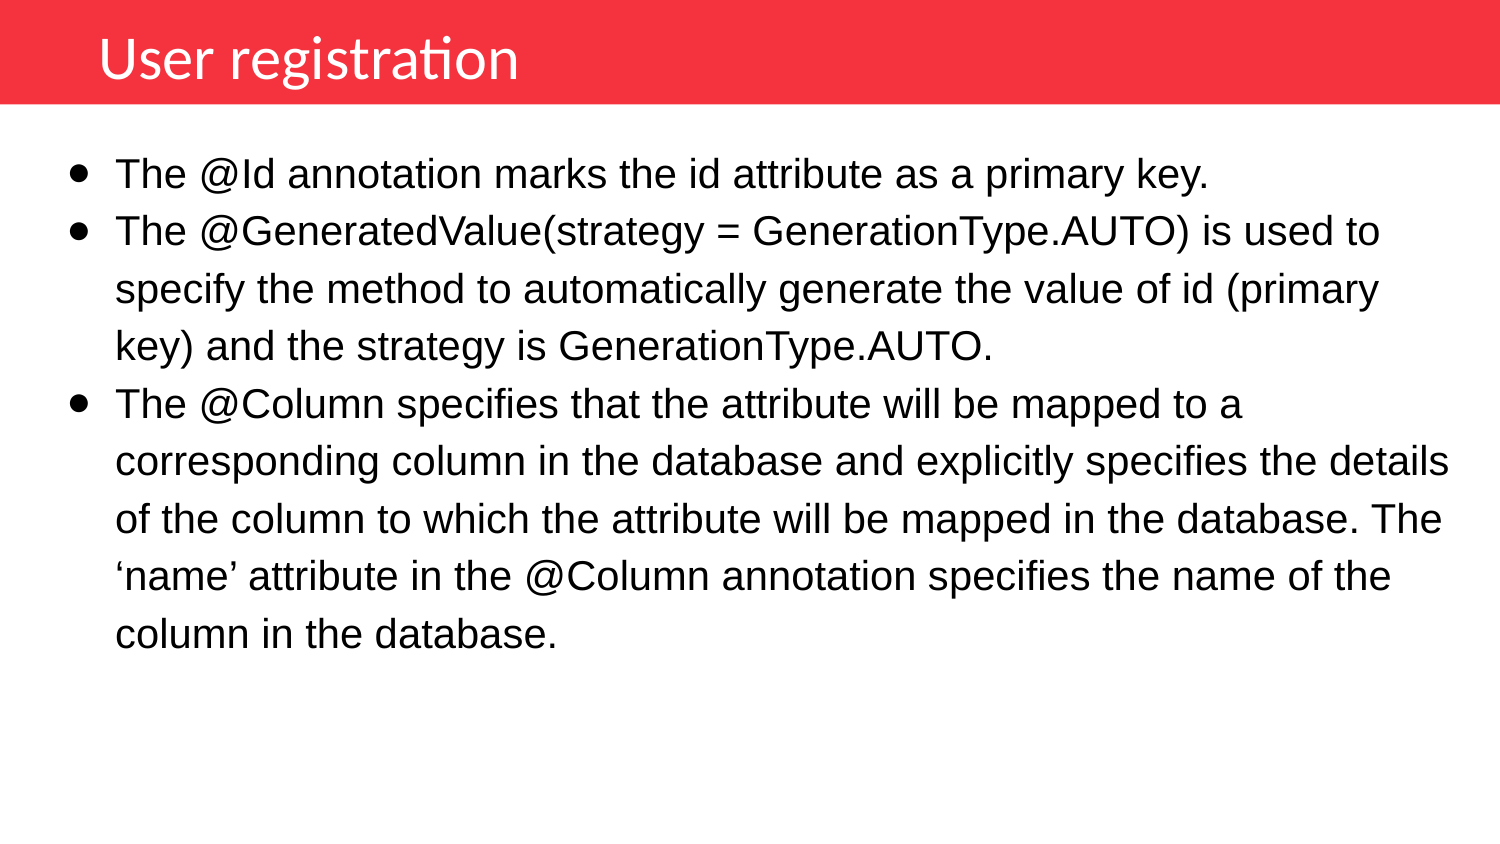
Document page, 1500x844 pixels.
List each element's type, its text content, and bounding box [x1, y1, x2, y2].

text_box User registration [83, 2, 1289, 123]
text_box [0, 0, 1500, 105]
text_box The @Id annotation marks the id attribute as a primary key. The @GeneratedValue(strategy = GenerationType.AUTO) is used to specify the method to automatically generate the value of id (primary key) and the strategy is GenerationType.AUTO. The @Column specifies that the attribute will be mapped to a corresponding column in the database and explicitly specifies the details of the column to which the attribute will be mapped in the database. The ‘name’ attribute in the @Column annotation specifies the name of the column in the database. [25, 123, 1475, 820]
